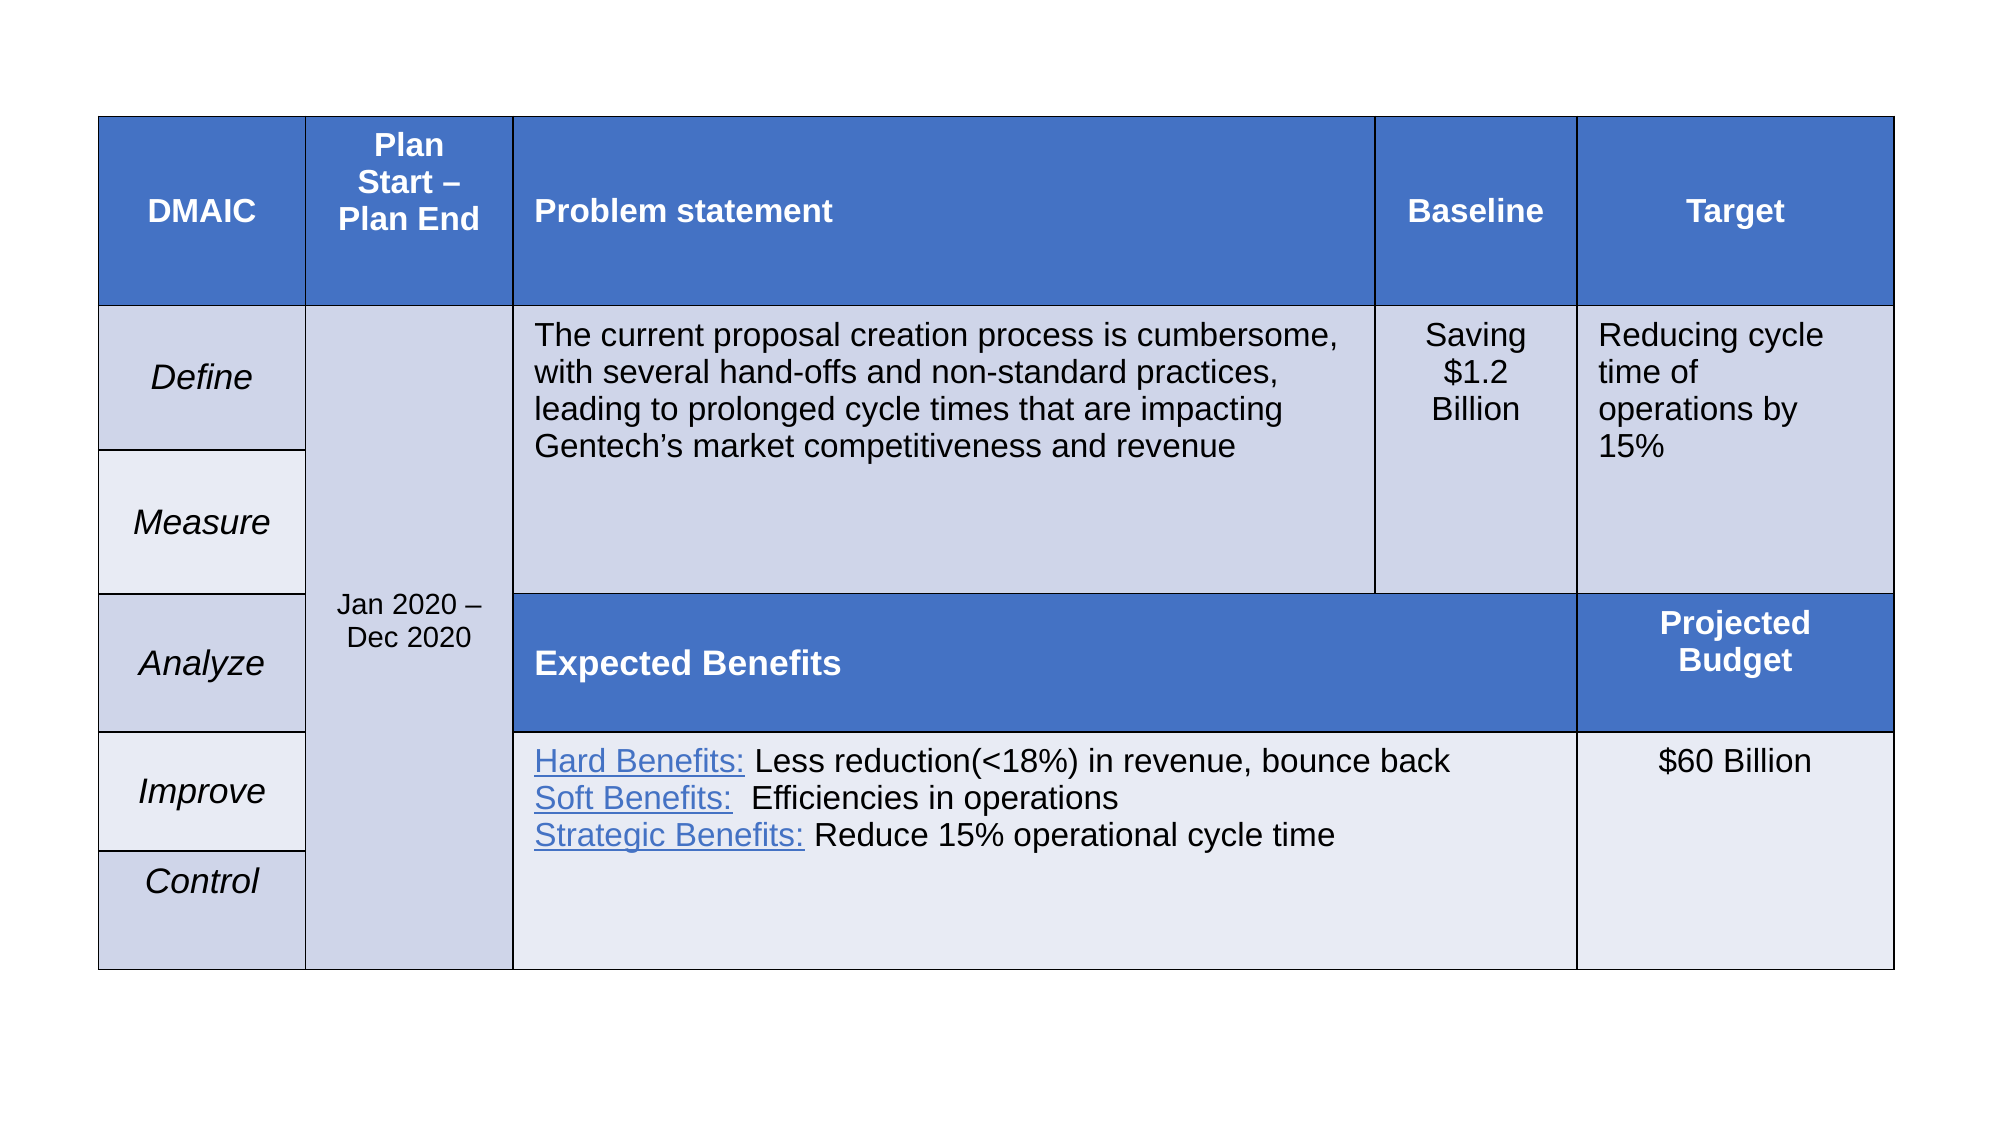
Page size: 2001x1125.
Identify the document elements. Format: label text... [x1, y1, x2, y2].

table_cell Hard Benefits: Less reduction(<18%) in revenue, bounce back Soft Benefits: Efficiencies in operations Strategic Benefits: Reduce 15% operational cycle time [514, 733, 1576, 969]
table_header Baseline [1376, 117, 1576, 305]
table_cell Measure [99, 451, 305, 593]
table_header Problem statement [514, 117, 1374, 305]
table_cell $60 Billion [1578, 733, 1893, 969]
title Project Charter [91, 105, 1931, 228]
table_cell Reducing cycle time of operations by 15% [1578, 306, 1893, 593]
table_cell Saving $1.2 Billion [1376, 306, 1576, 593]
table_cell The current proposal creation process is cumbersome, with several hand-offs and non-standard practices, leading to prolonged cycle times that are impacting Gentech’s market competitiveness and revenue [514, 306, 1374, 593]
table_cell Jan 2020 – Dec 2020 [306, 306, 512, 969]
table_cell Control [99, 852, 305, 969]
table_cell Analyze [99, 595, 305, 731]
table_cell Define [99, 306, 305, 449]
table_header Plan Start – Plan End [306, 117, 512, 305]
table_header DMAIC [99, 117, 305, 305]
table_cell Improve [99, 733, 305, 850]
table_cell Expected Benefits [514, 594, 1576, 731]
table_header Target [1578, 117, 1893, 305]
table_cell Projected Budget [1578, 594, 1893, 731]
